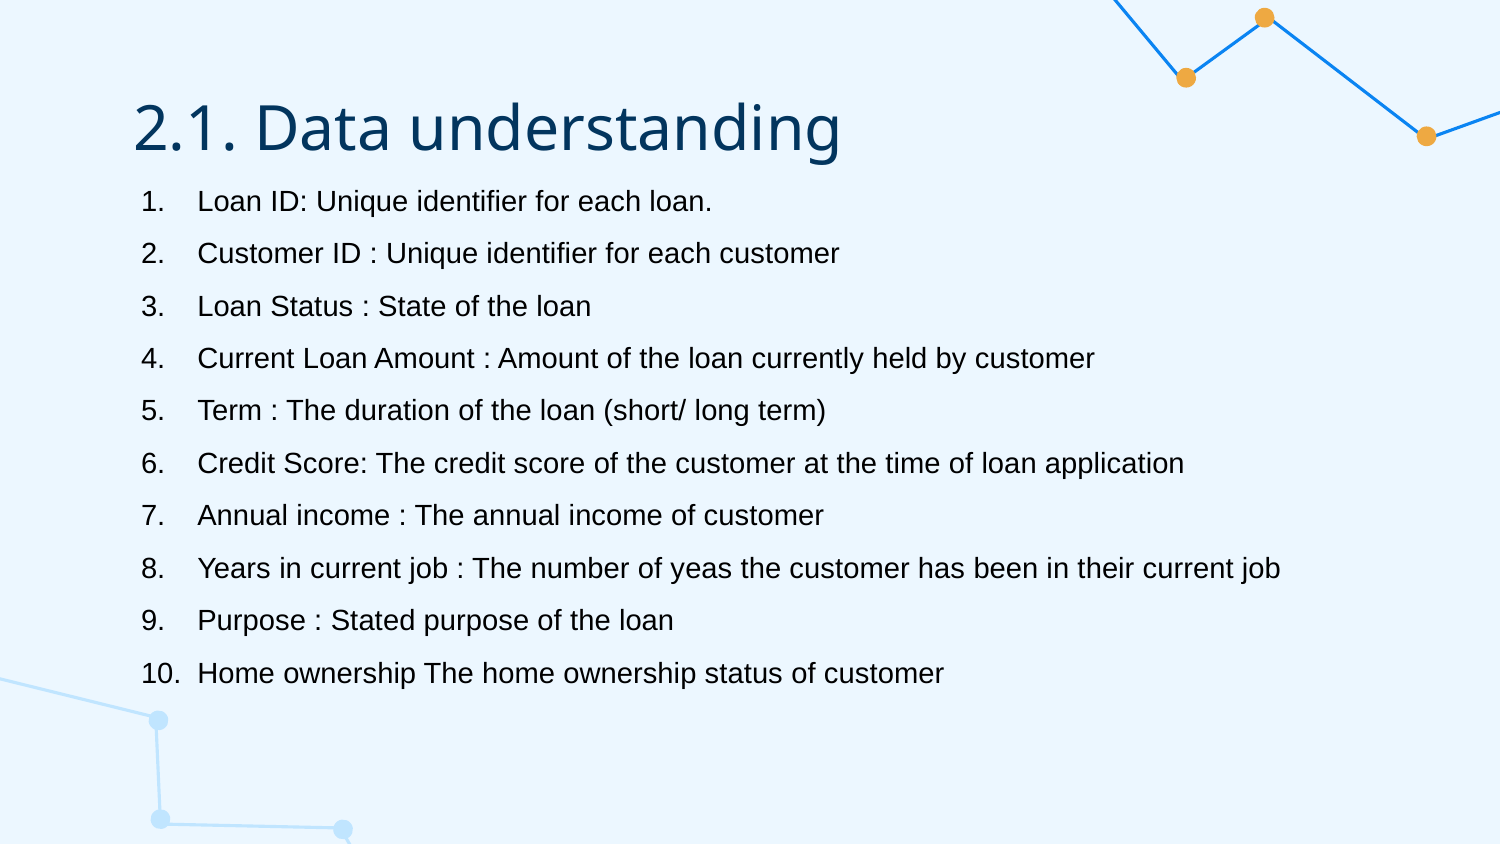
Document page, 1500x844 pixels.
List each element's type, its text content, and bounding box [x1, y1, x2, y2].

text_box Loan ID: Unique identifier for each loan. Customer ID : Unique identifier for each customer Loan Status : State of the loan Current Loan Amount : Amount of the loan currently held by customer Term : The duration of the loan (short/ long term) Credit Score: The credit score of the customer at the time of loan application Annual income : The annual income of customer Years in current job : The number of yeas the customer has been in their current job Purpose : Stated purpose of the loan Home ownership The home ownership status of customer [126, 157, 1317, 697]
title 2.1. Data understanding [118, 72, 1382, 167]
